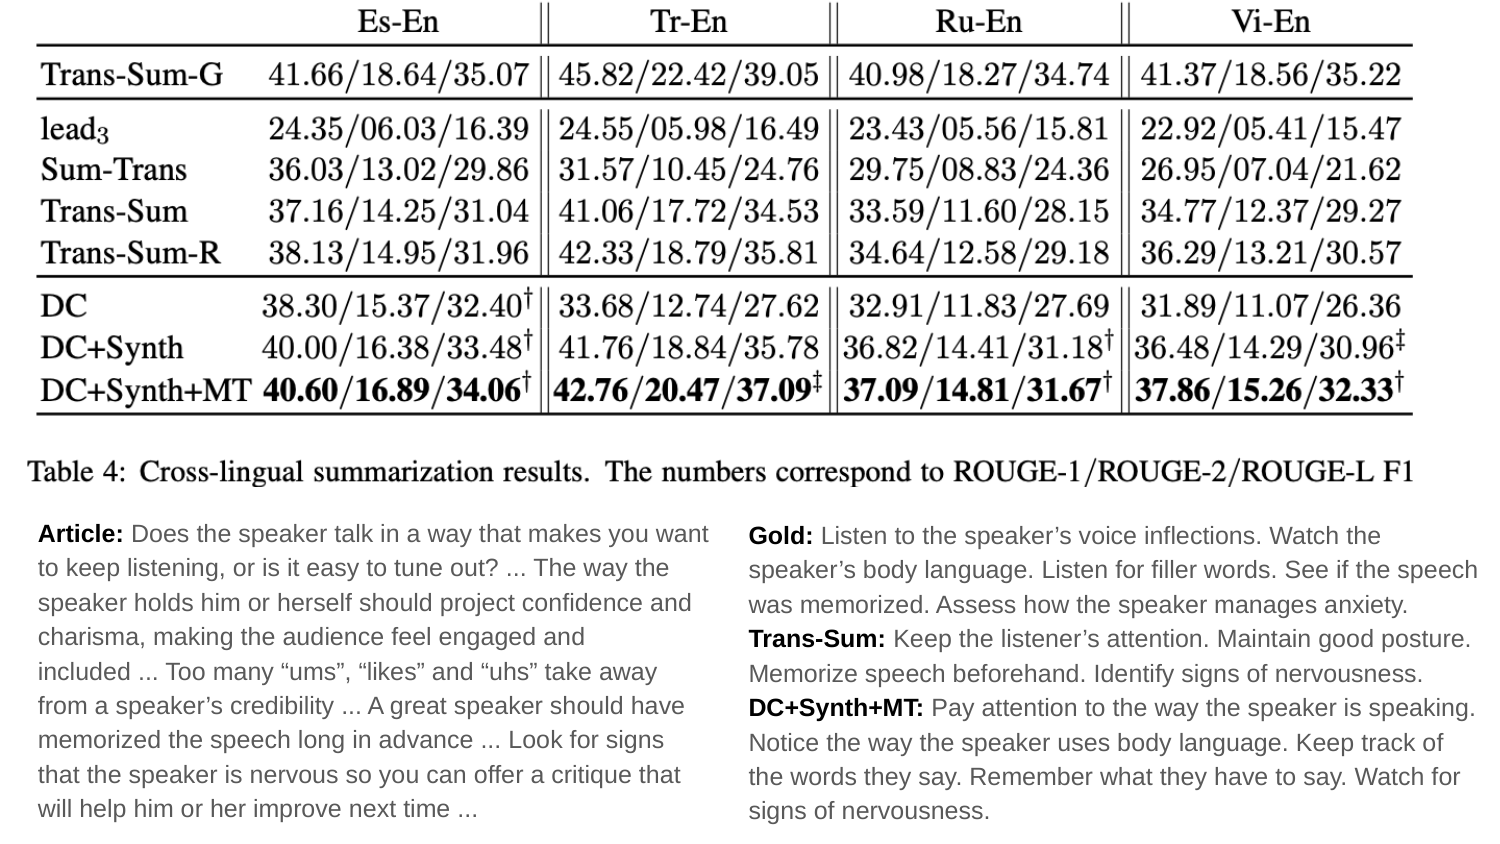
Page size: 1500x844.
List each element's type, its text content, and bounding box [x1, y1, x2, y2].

list Gold: Listen to the speaker’s voice inflections. Watch the speaker’s body language. Listen for filler words. See if the speech was memorized. Assess how the speaker manages anxiety. Trans-Sum: Keep the listener’s attention. Maintain good posture. Memorize speech beforehand. Identify signs of nervousness. DC+Synth+MT: Pay attention to the way the speaker is speaking. Notice the way the speaker uses body language. Keep track of the words they say. Remember what they have to say. Watch for signs of nervousness. [710, 223, 1500, 785]
list Article: Does the speaker talk in a way that makes you want to keep listening, or is it easy to tune out? ... The way the speaker holds him or herself should project confidence and charisma, making the audience feel engaged and included ... Too many “ums”, “likes” and “uhs” take away from a speaker’s credibility ... A great speaker should have memorized the speech long in advance ... Look for signs that the speaker is nervous so you can offer a critique that will help him or her improve next time ... [0, 494, 710, 783]
picture [0, 0, 1438, 488]
